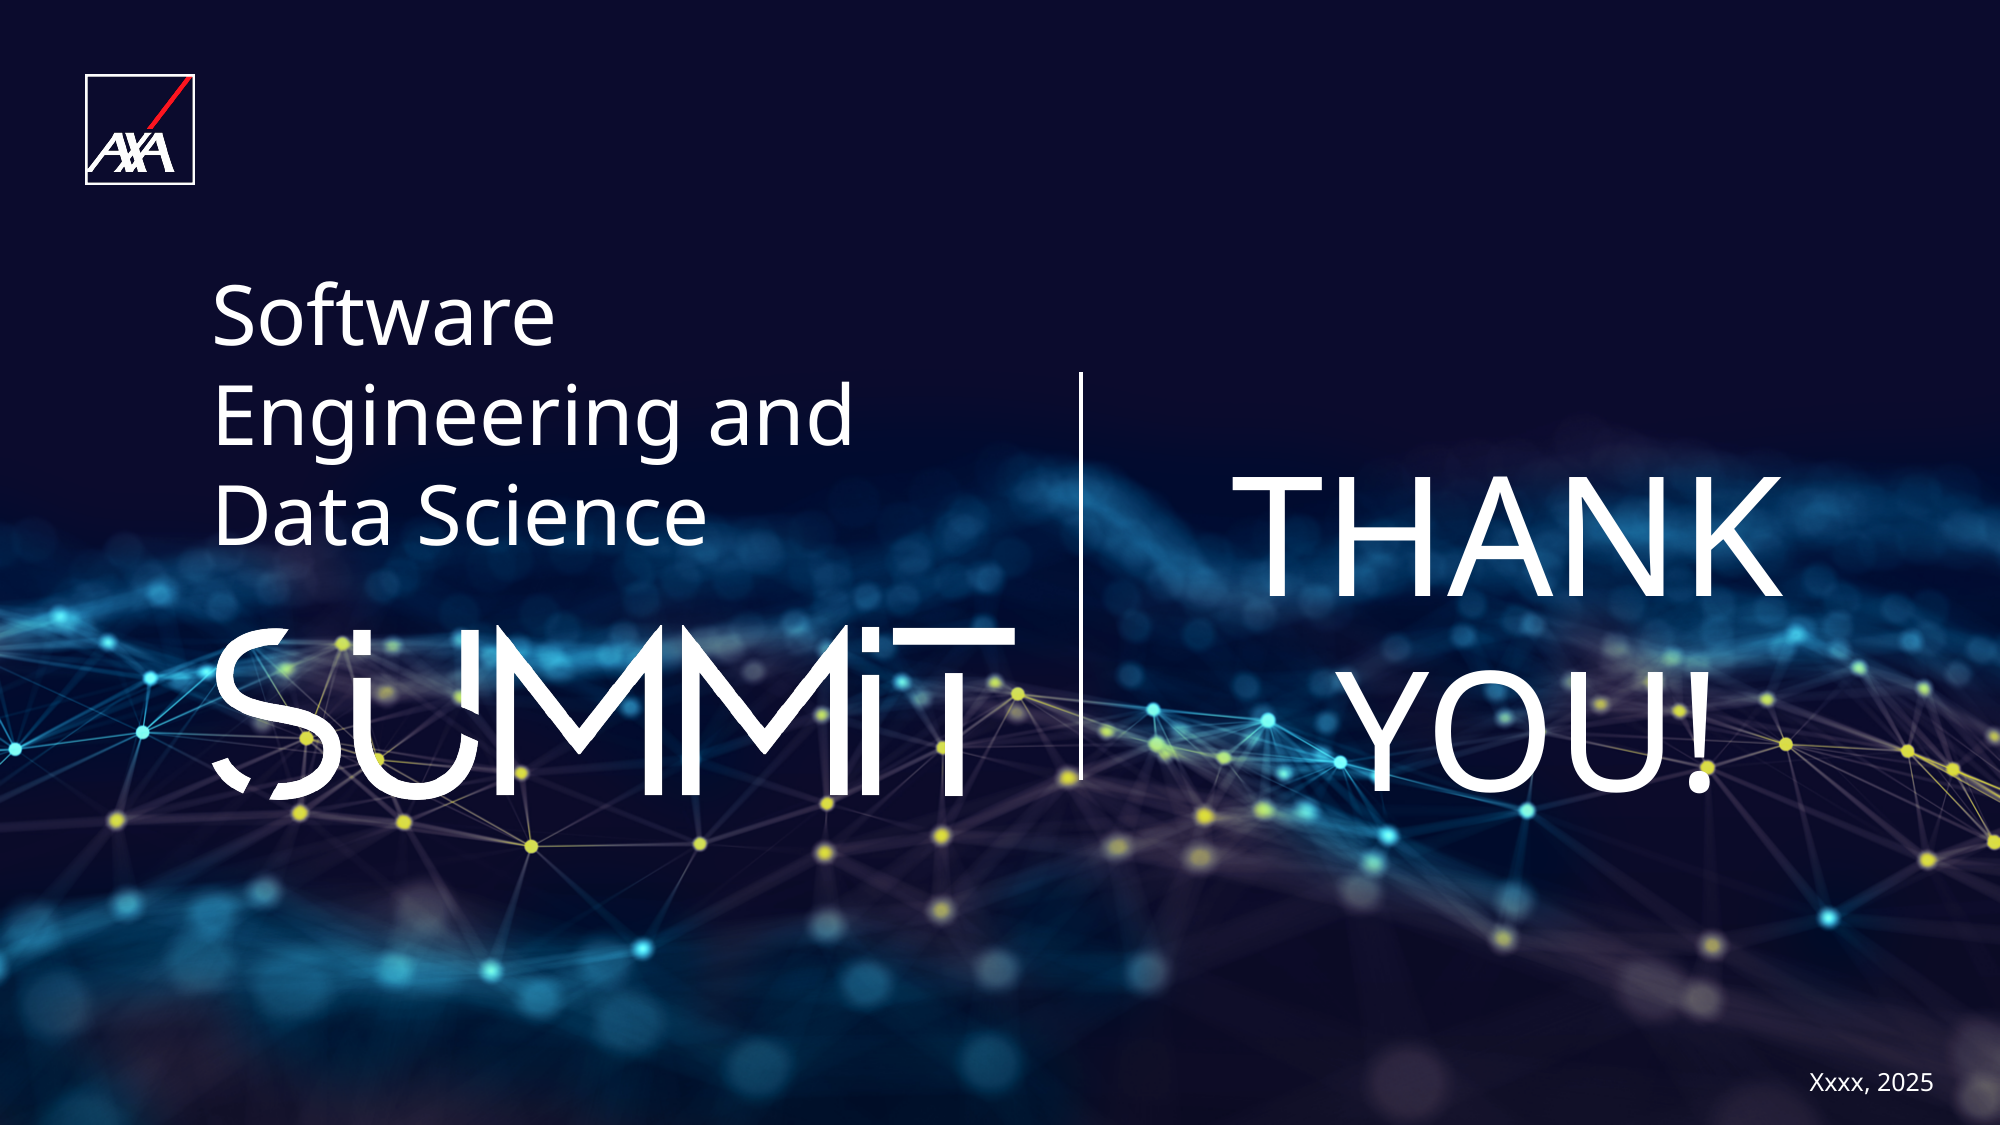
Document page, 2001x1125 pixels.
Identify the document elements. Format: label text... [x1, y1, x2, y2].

text_box Software Engineering and Data Science [211, 262, 936, 563]
title THANK YOU! [1108, 426, 1950, 833]
picture [0, 0, 2000, 1125]
text_box Xxxx, 2025 [1048, 1062, 1950, 1105]
